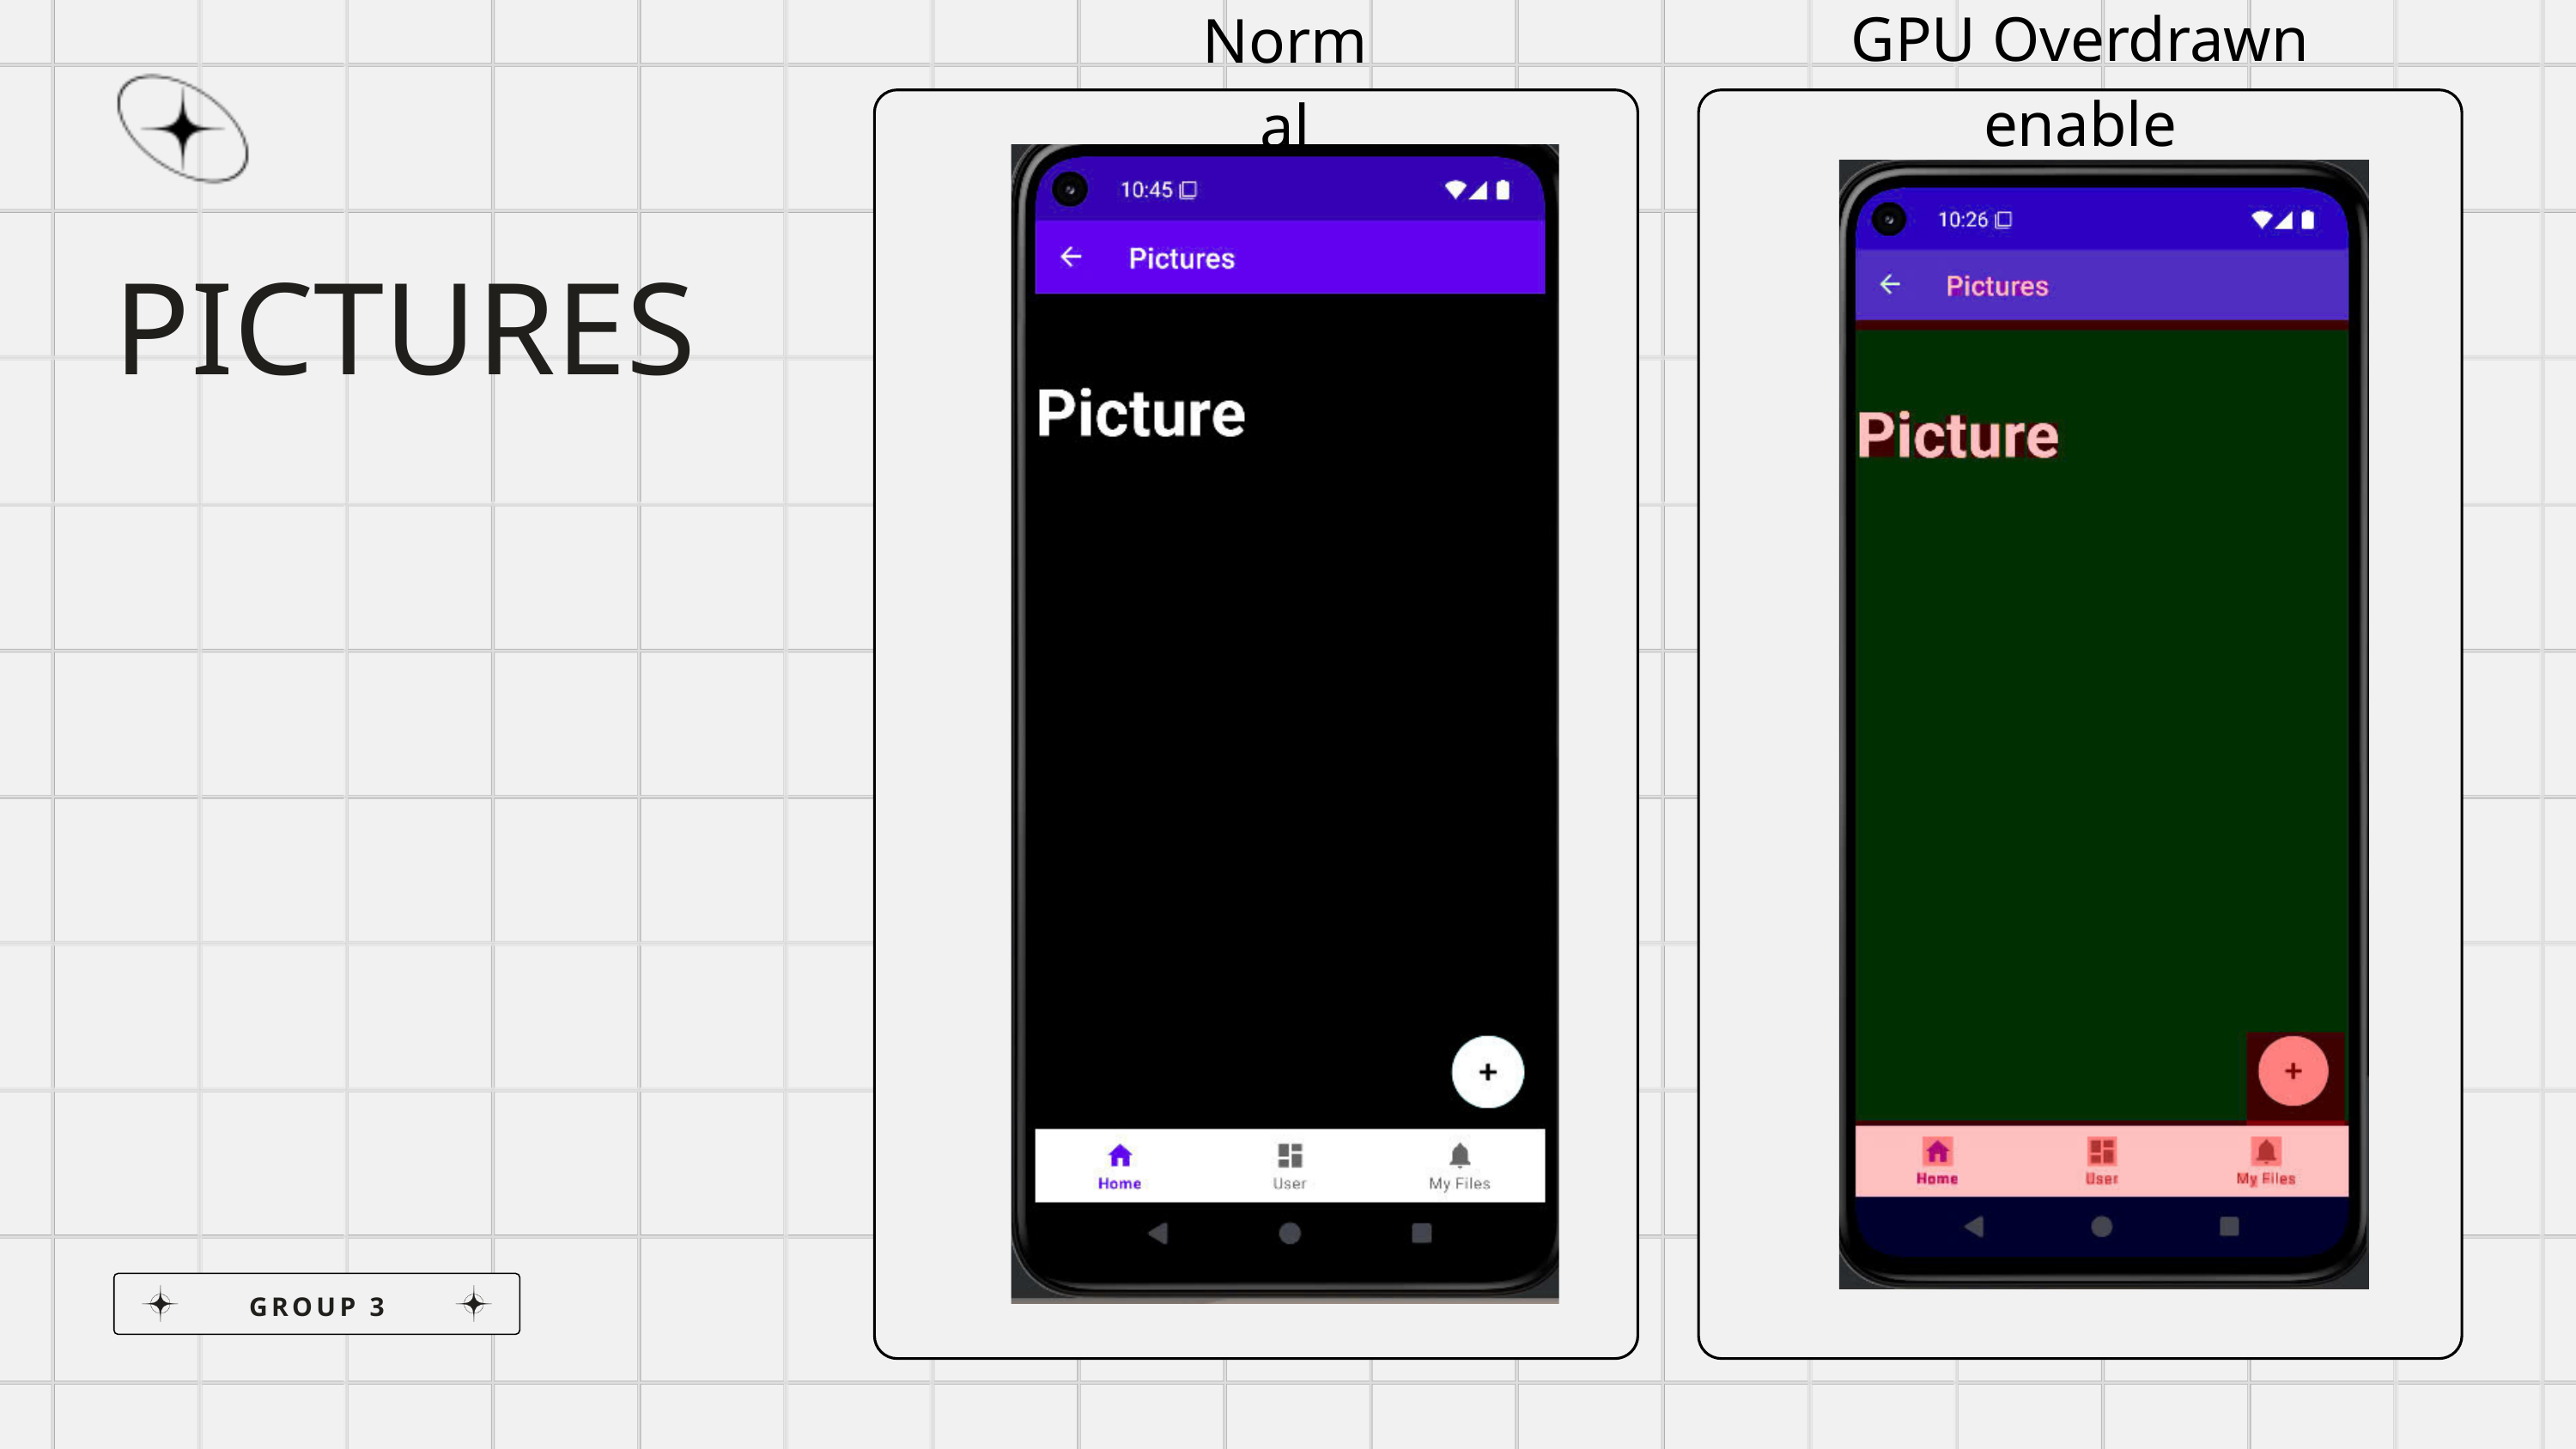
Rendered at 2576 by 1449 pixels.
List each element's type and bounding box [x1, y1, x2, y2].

text_box [874, 89, 1638, 1359]
text_box [1698, 89, 2463, 1359]
text_box [0, 0, 2576, 1449]
text_box [113, 1273, 520, 1335]
